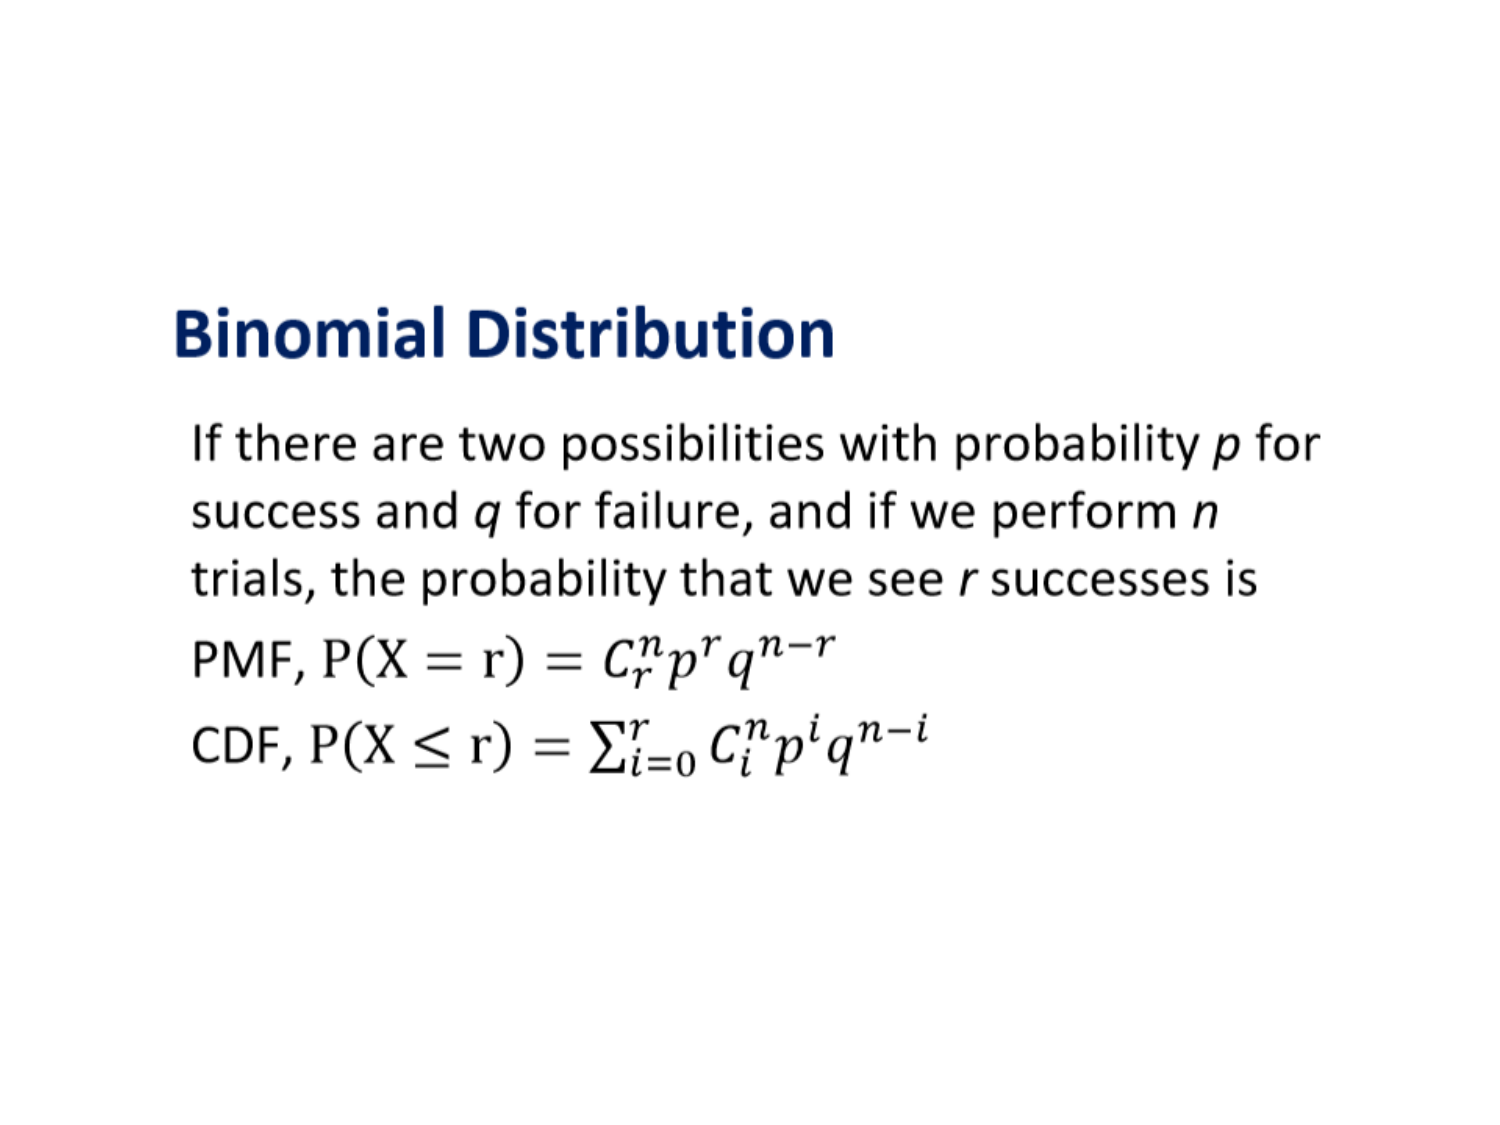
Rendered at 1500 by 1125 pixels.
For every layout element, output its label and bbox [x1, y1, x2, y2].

picture [155, 288, 1344, 837]
